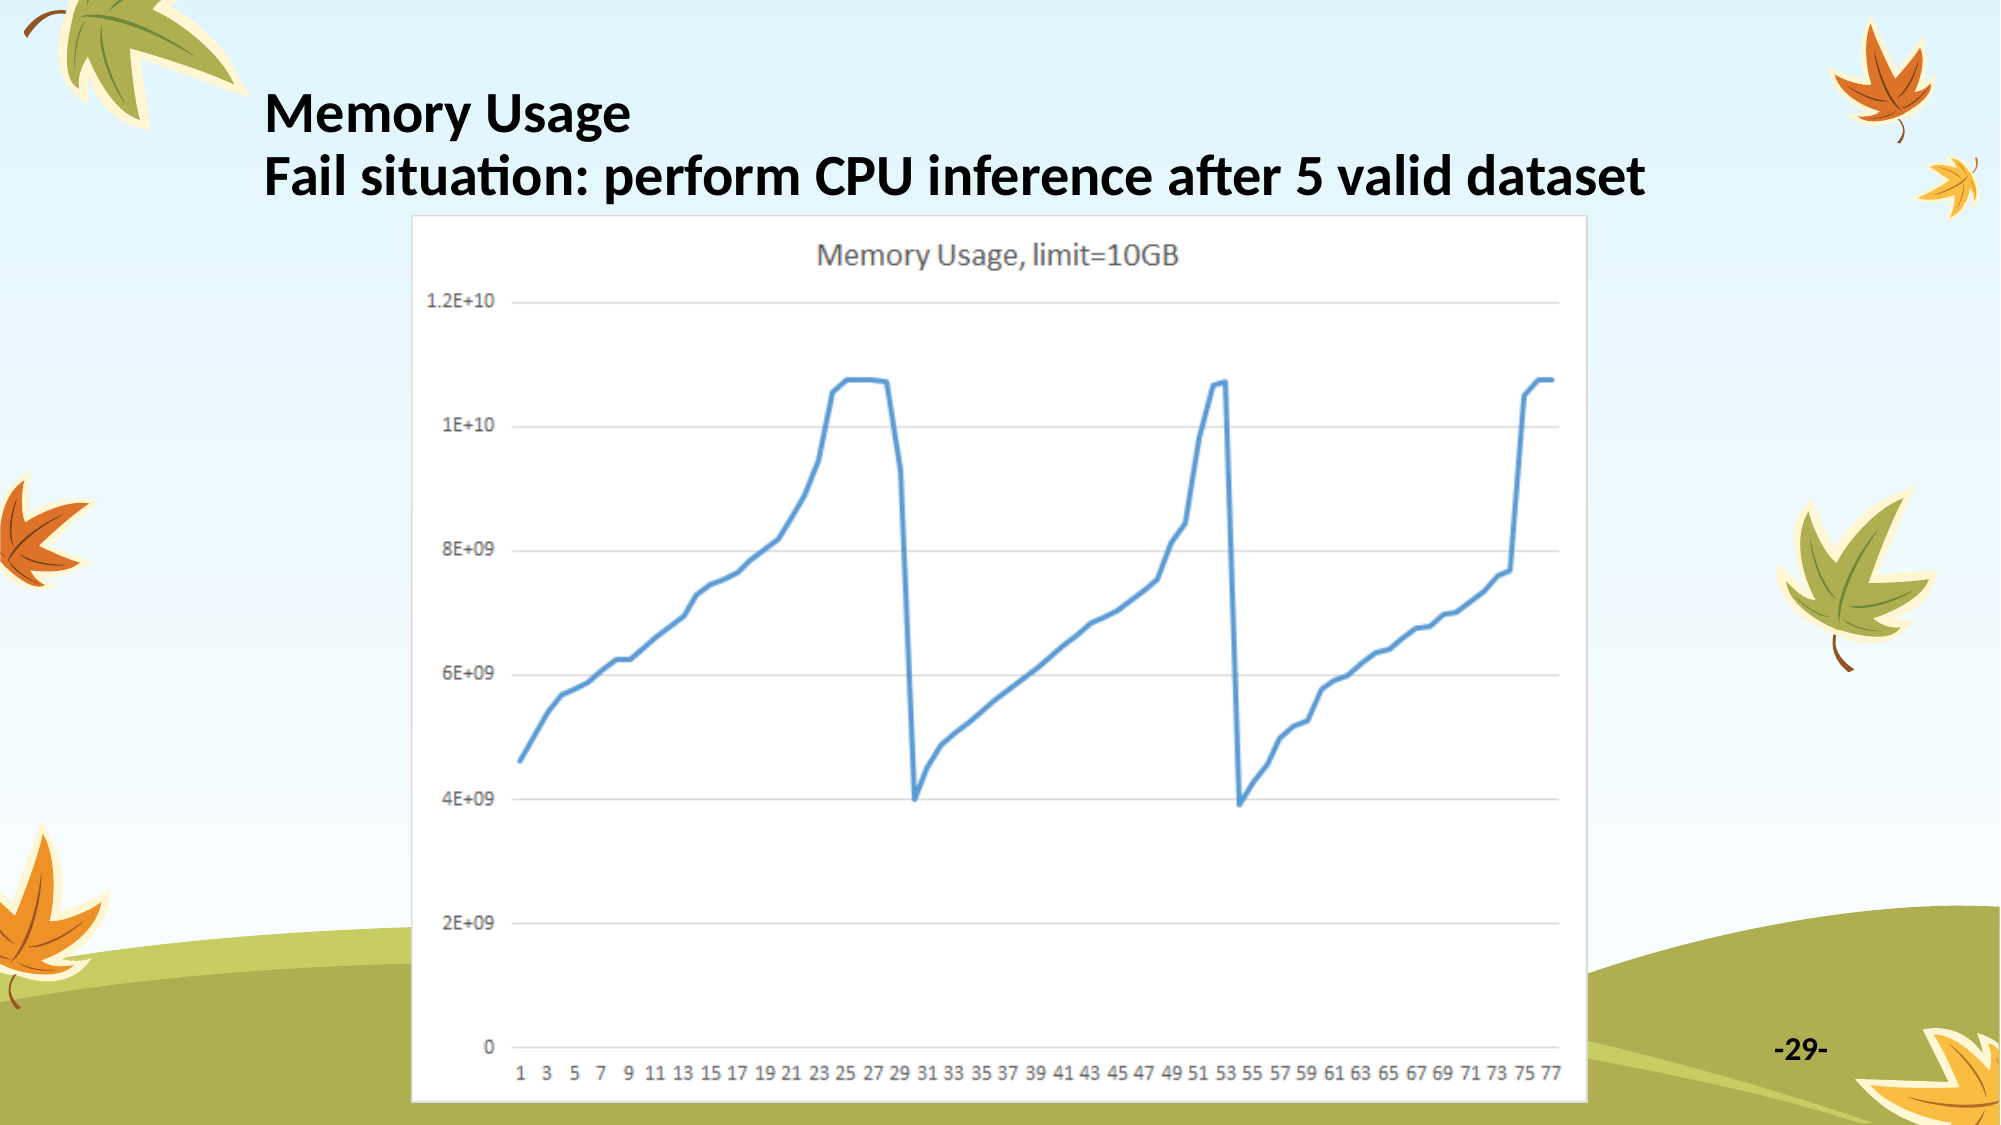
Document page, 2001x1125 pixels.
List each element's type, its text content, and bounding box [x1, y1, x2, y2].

title Memory Usage Fail situation: perform CPU inference after 5 valid dataset [249, 12, 1749, 216]
picture [411, 215, 1588, 1103]
